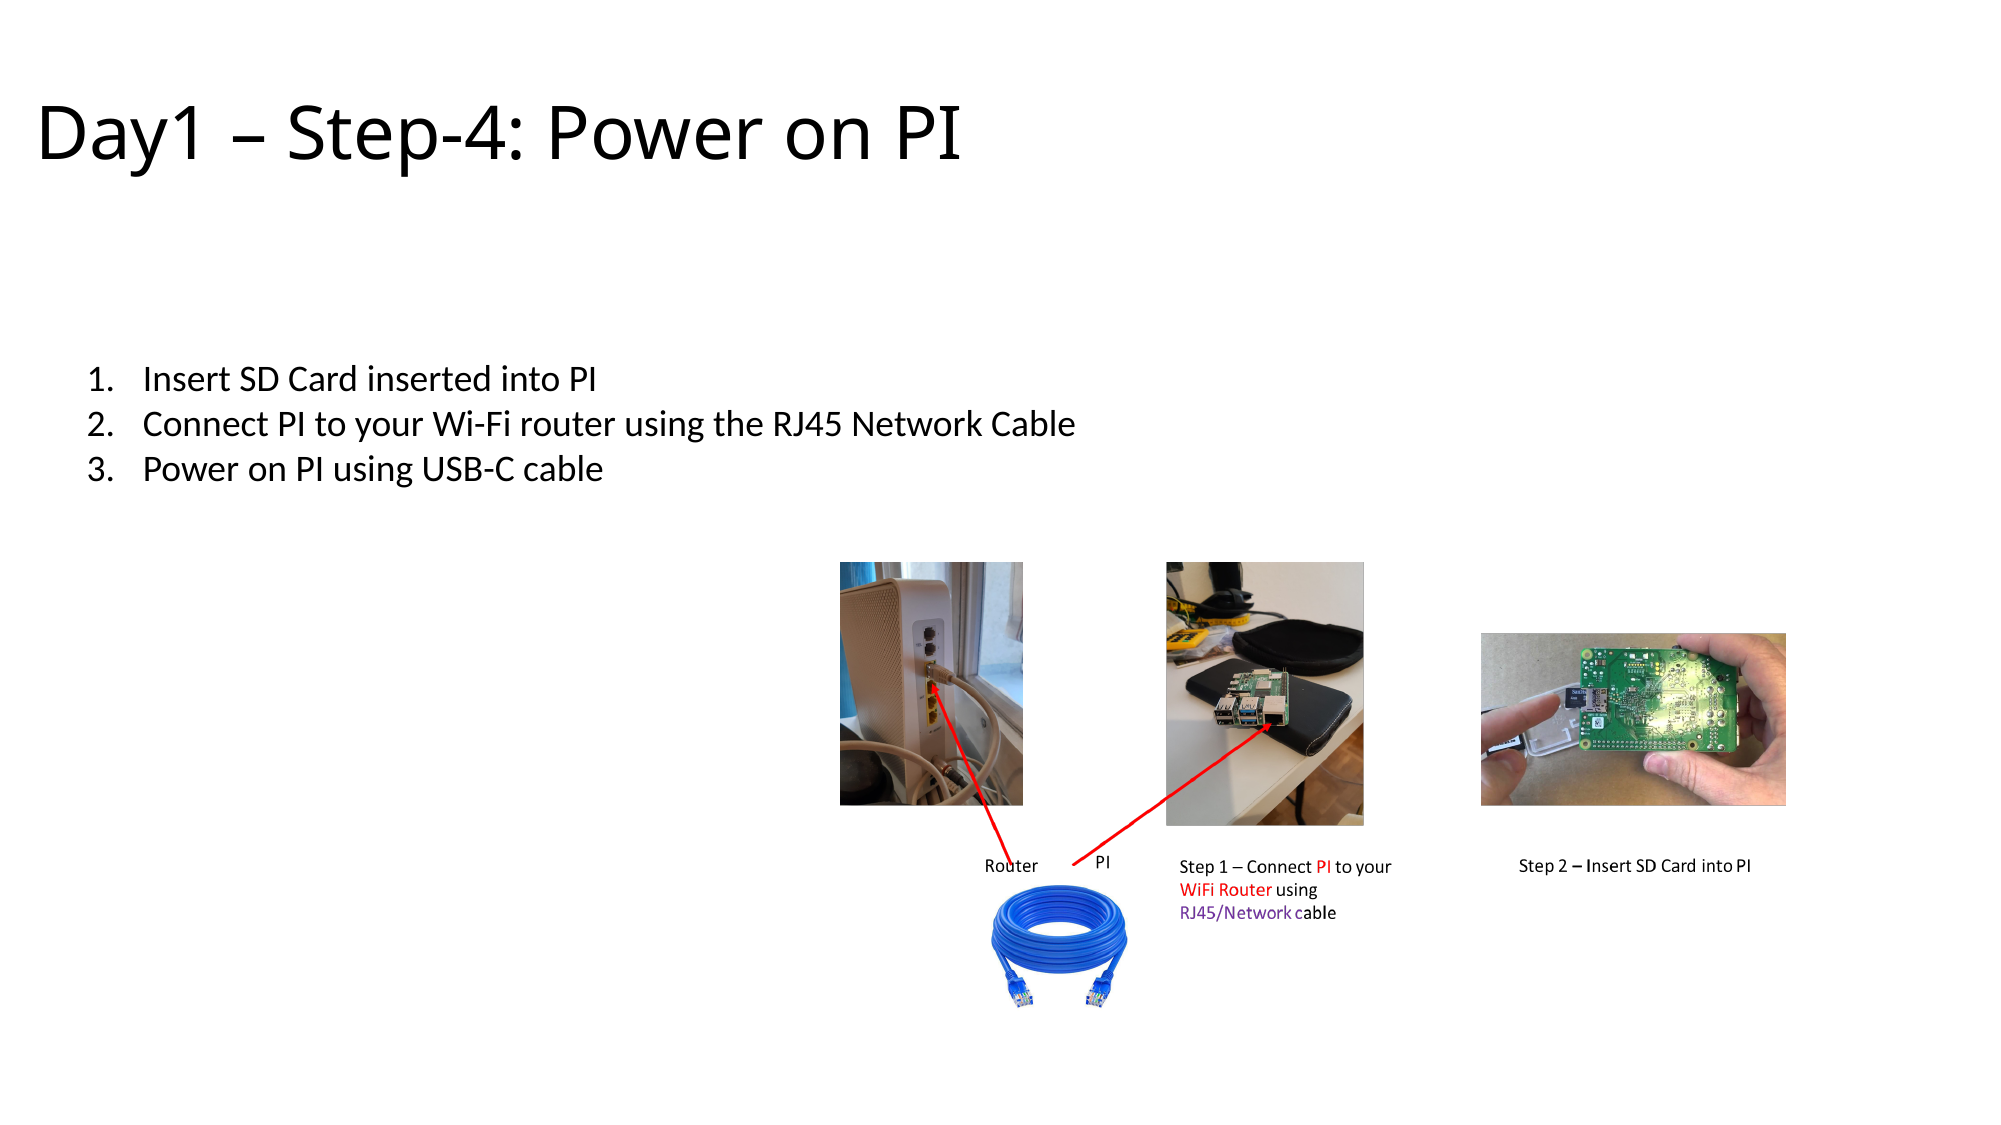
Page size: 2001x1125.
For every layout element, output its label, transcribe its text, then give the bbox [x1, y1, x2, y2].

title Day1 – Step-4: Power on PI [20, 87, 1980, 184]
picture [840, 562, 1786, 1019]
text_box Insert SD Card inserted into PI Connect PI to your Wi-Fi router using the RJ45 Network Cable Power on PI using USB-C cable [71, 346, 1093, 497]
